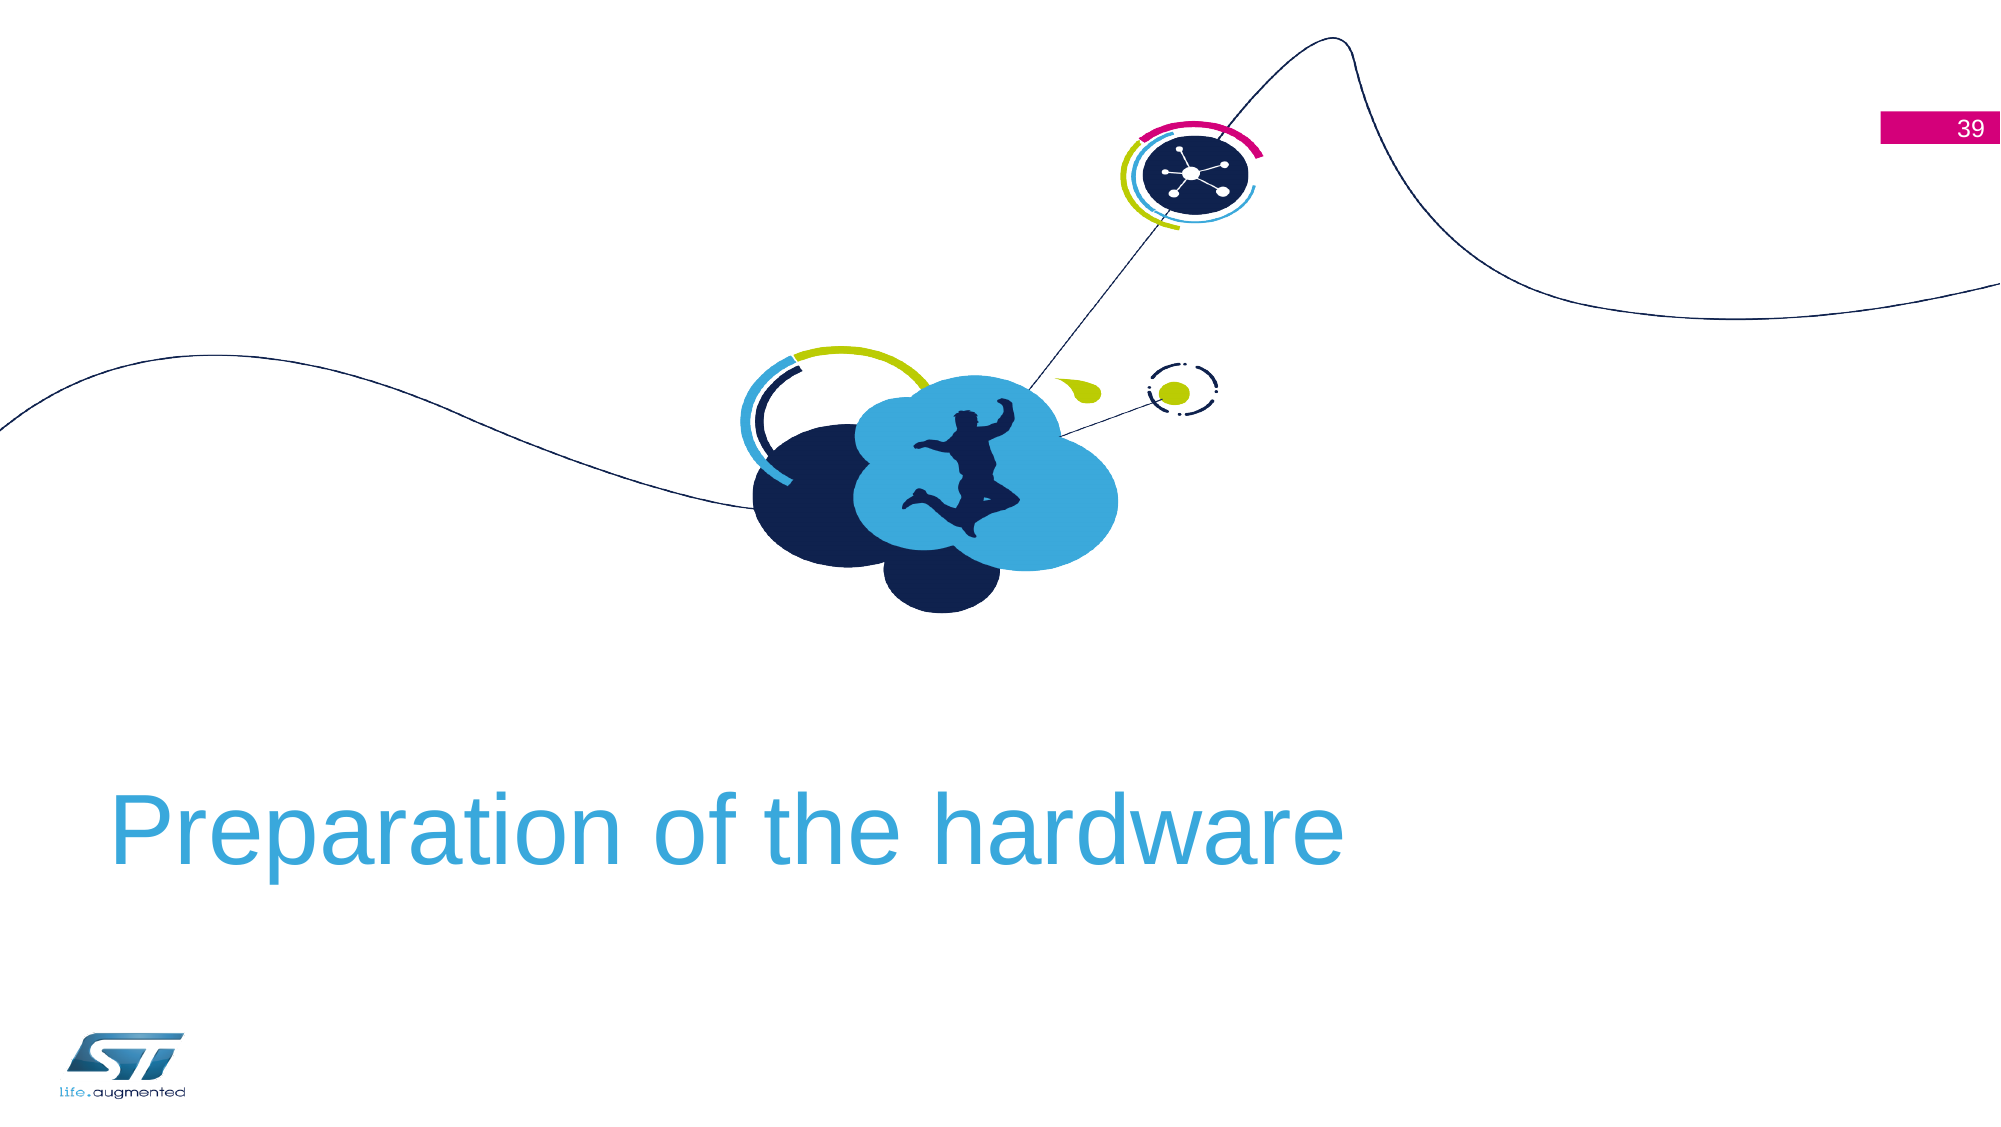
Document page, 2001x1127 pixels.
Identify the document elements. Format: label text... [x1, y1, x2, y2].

picture [49, 1023, 196, 1105]
slide_number 39 [1880, 111, 2000, 144]
picture [0, 37, 2000, 679]
text_box Preparation of the hardware [106, 764, 1351, 885]
